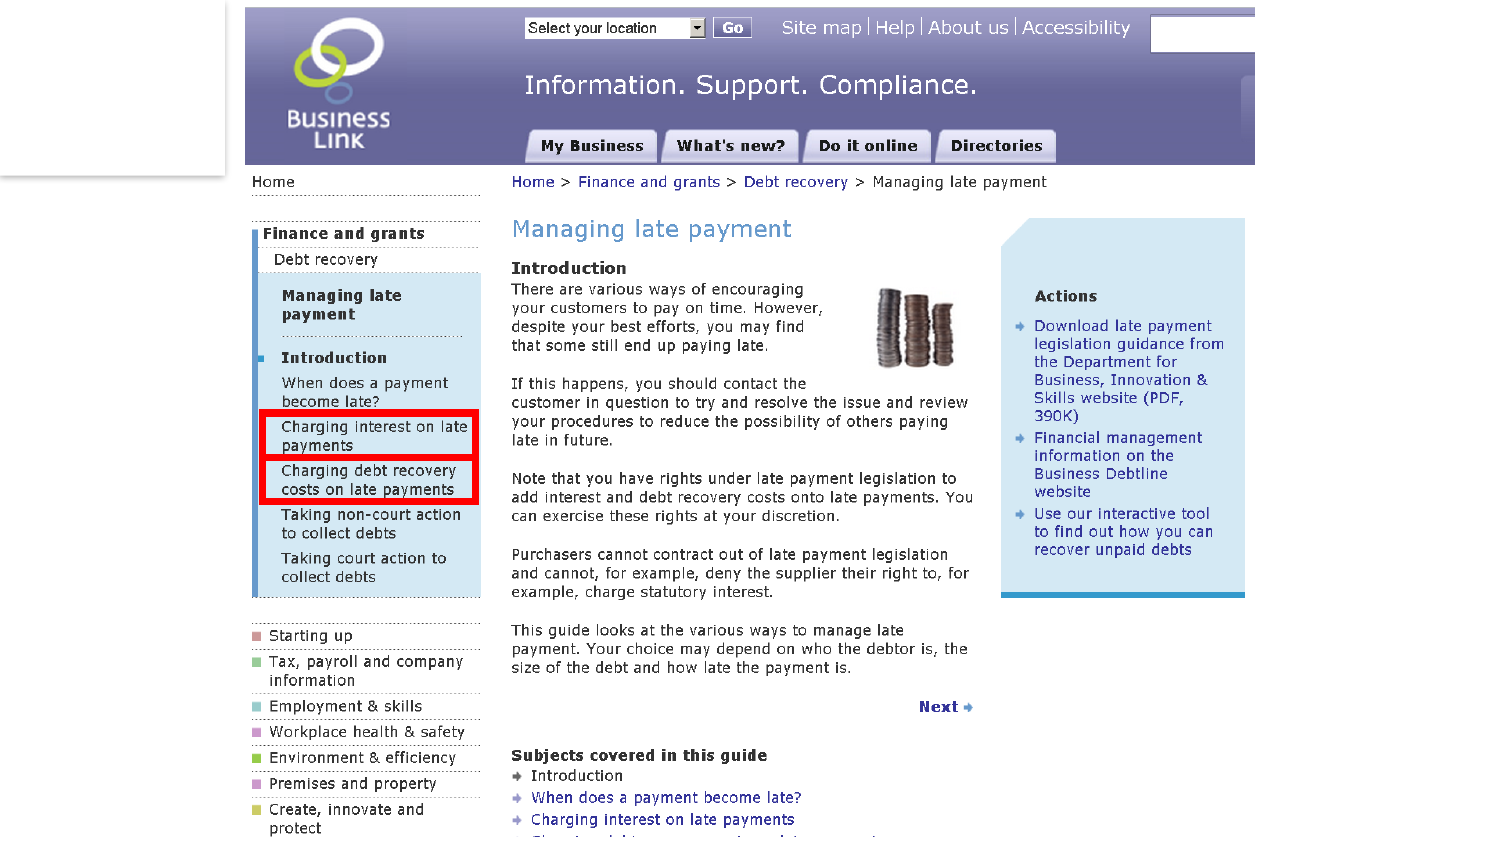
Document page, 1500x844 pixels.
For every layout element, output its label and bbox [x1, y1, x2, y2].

picture [245, 7, 1255, 837]
